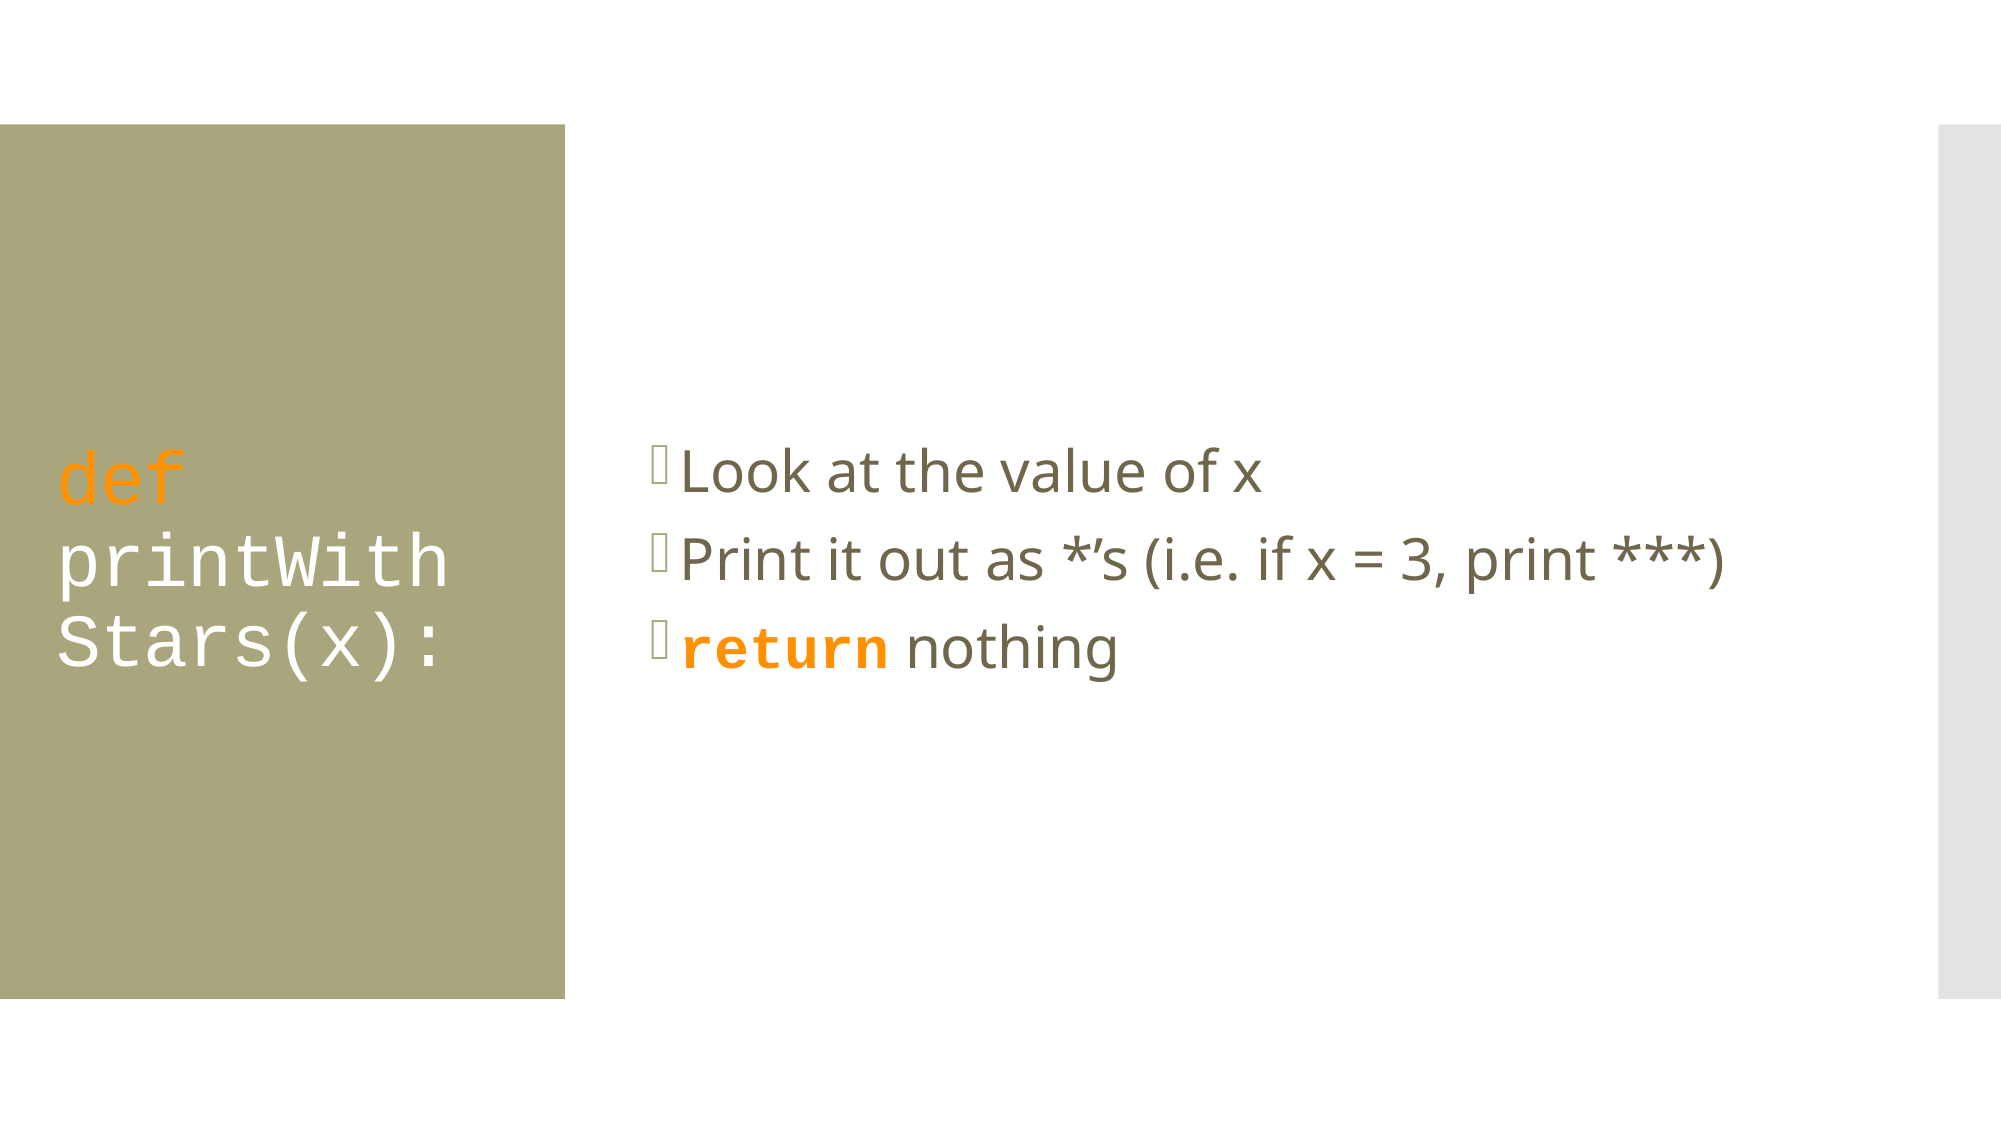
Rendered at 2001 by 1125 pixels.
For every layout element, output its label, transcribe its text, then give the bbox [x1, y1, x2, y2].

list Look at the value of x Print it out as *’s (i.e. if x = 3, print ***) return nothing [634, 141, 1835, 982]
title def printWithStars(x): [41, 184, 487, 940]
